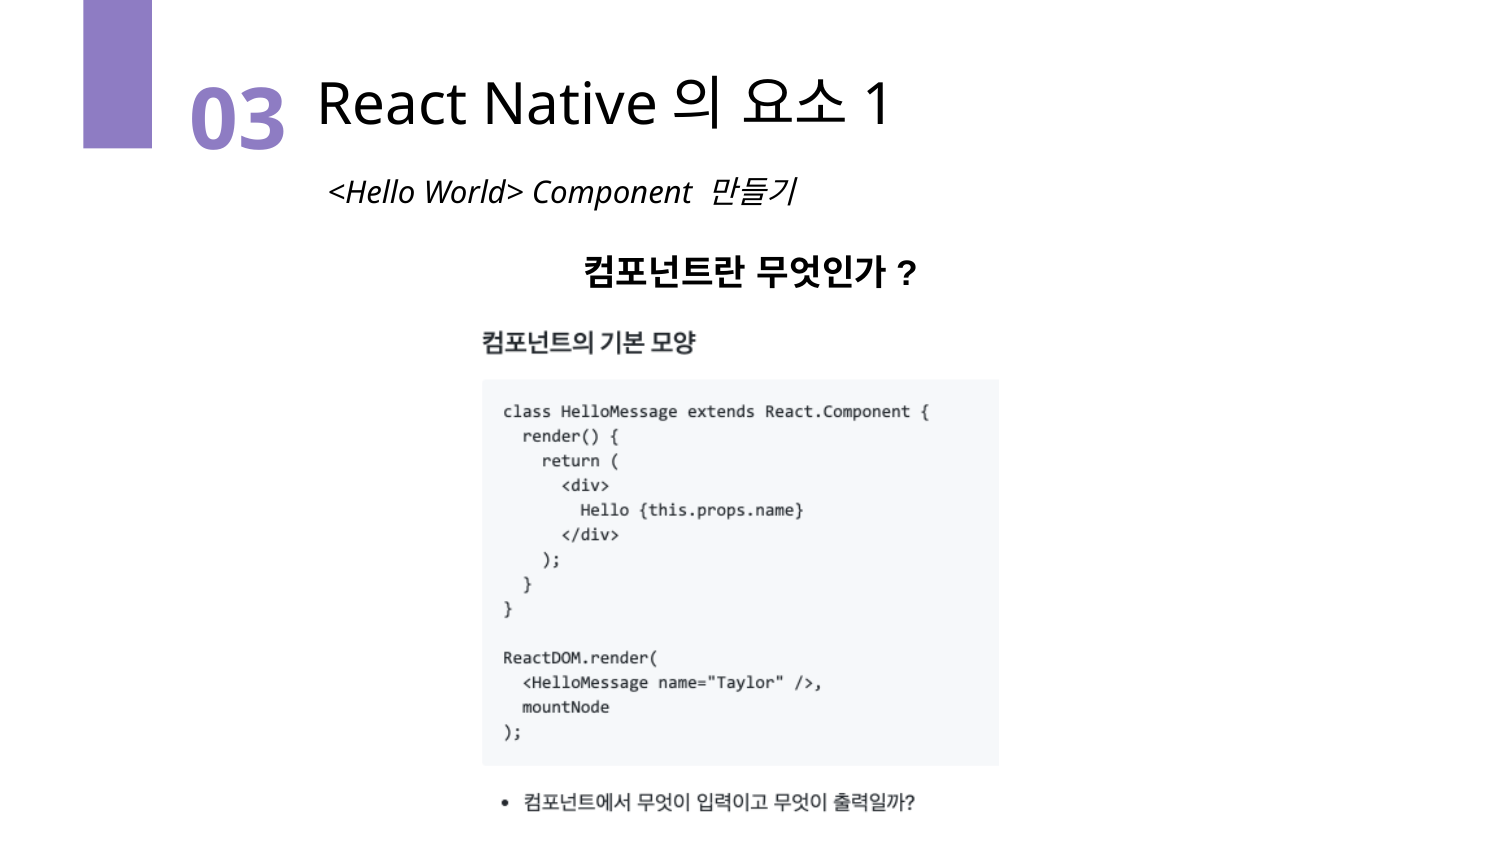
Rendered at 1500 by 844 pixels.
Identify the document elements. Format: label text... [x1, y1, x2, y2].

text_box [83, 0, 152, 149]
text_box 03 [154, 58, 299, 153]
text_box <Hello World> Component 만들기 [316, 148, 1500, 211]
text_box 컴포넌트란 무엇인가? [312, 238, 1189, 395]
picture [459, 319, 999, 836]
text_box React Native의 요소1 [305, 58, 1256, 162]
